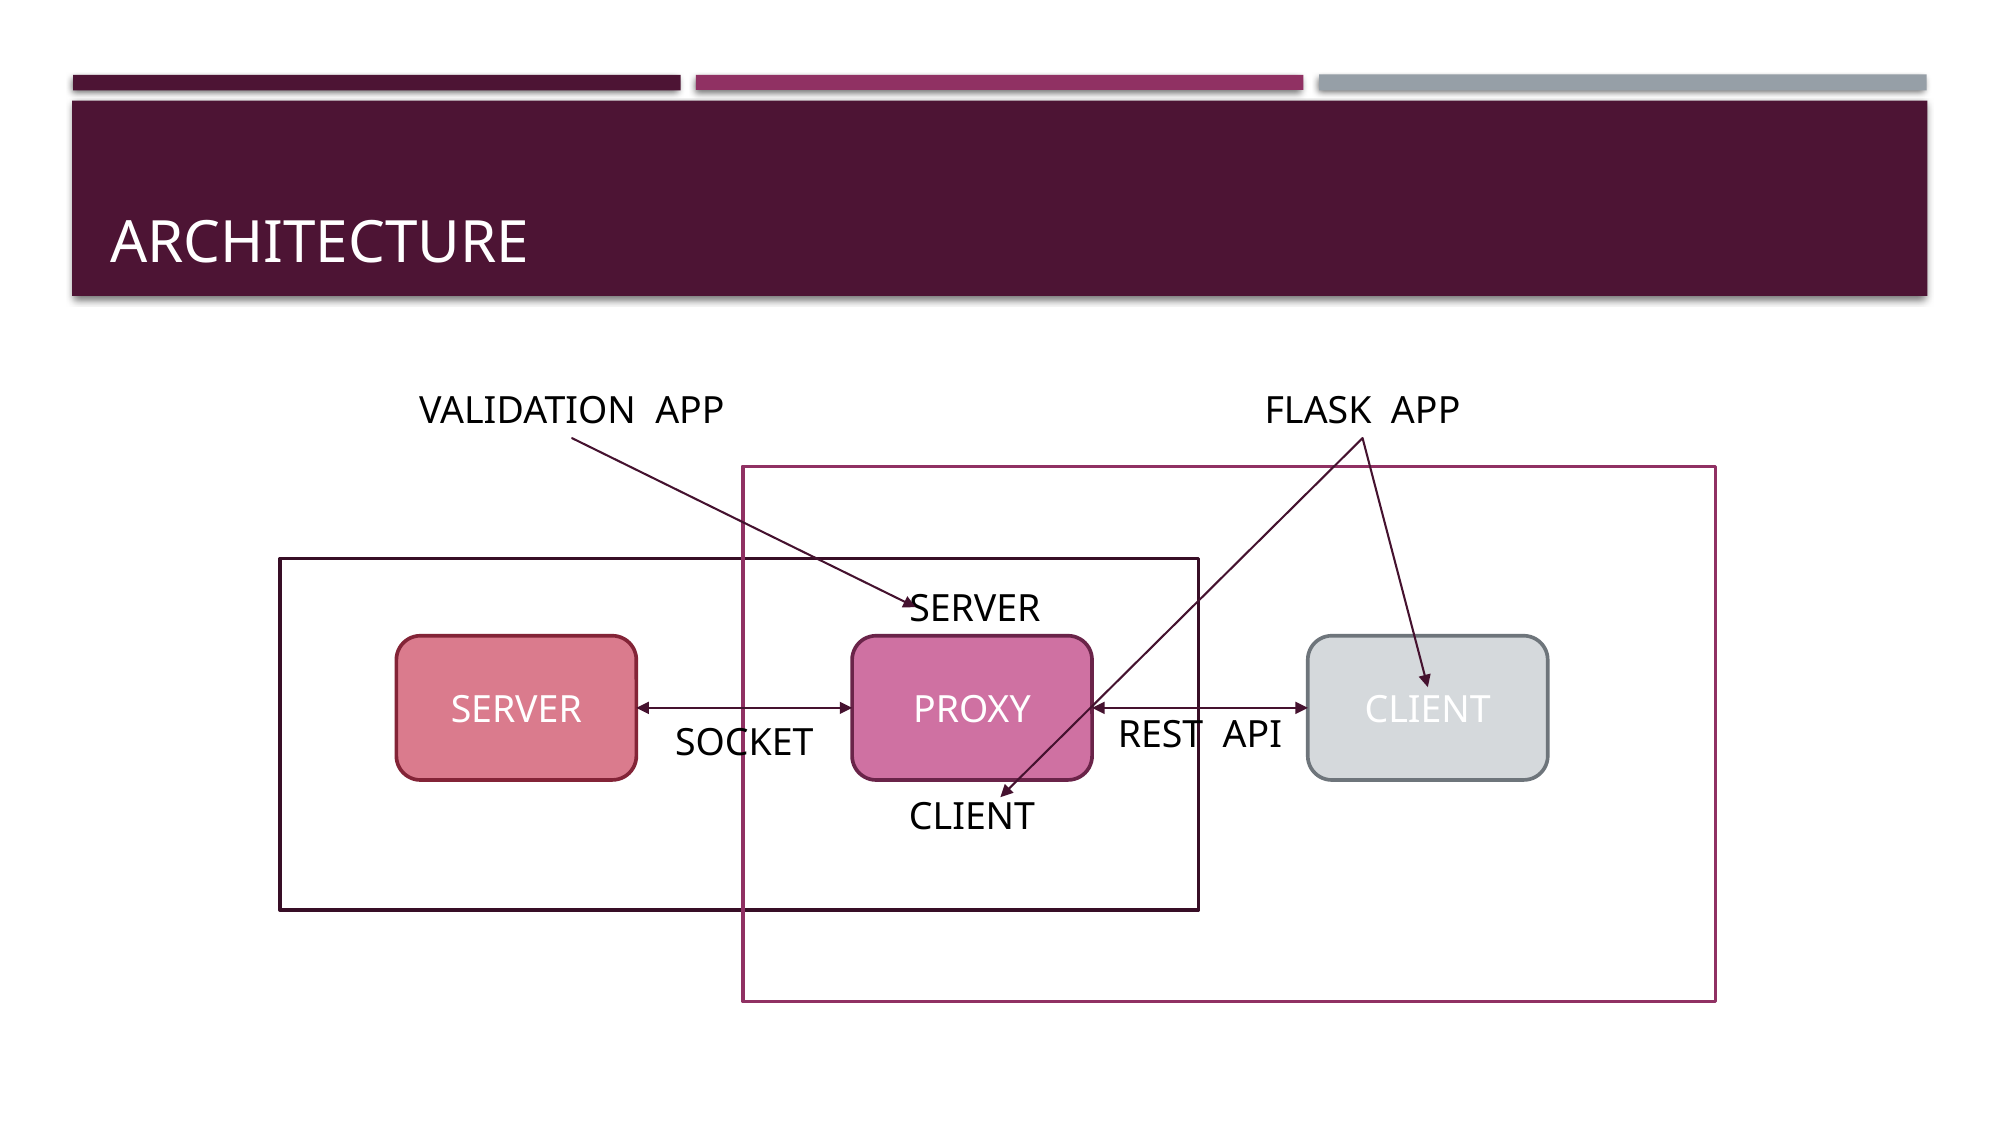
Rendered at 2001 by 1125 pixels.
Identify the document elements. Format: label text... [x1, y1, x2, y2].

title Architecture [95, 115, 1905, 282]
text_box SERVER [894, 576, 994, 637]
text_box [999, 438, 1364, 798]
text_box PROXY [850, 633, 994, 782]
text_box VALIDATION APP [404, 378, 740, 439]
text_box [1362, 438, 1429, 688]
text_box FLASK APP [1249, 378, 1476, 439]
text_box SERVER [394, 633, 639, 782]
text_box [278, 557, 741, 912]
text_box CLIENT [894, 784, 1051, 845]
text_box SOCKET [660, 719, 829, 770]
text_box [741, 465, 1717, 1003]
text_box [571, 438, 917, 608]
text_box CLIENT [1368, 633, 1550, 782]
